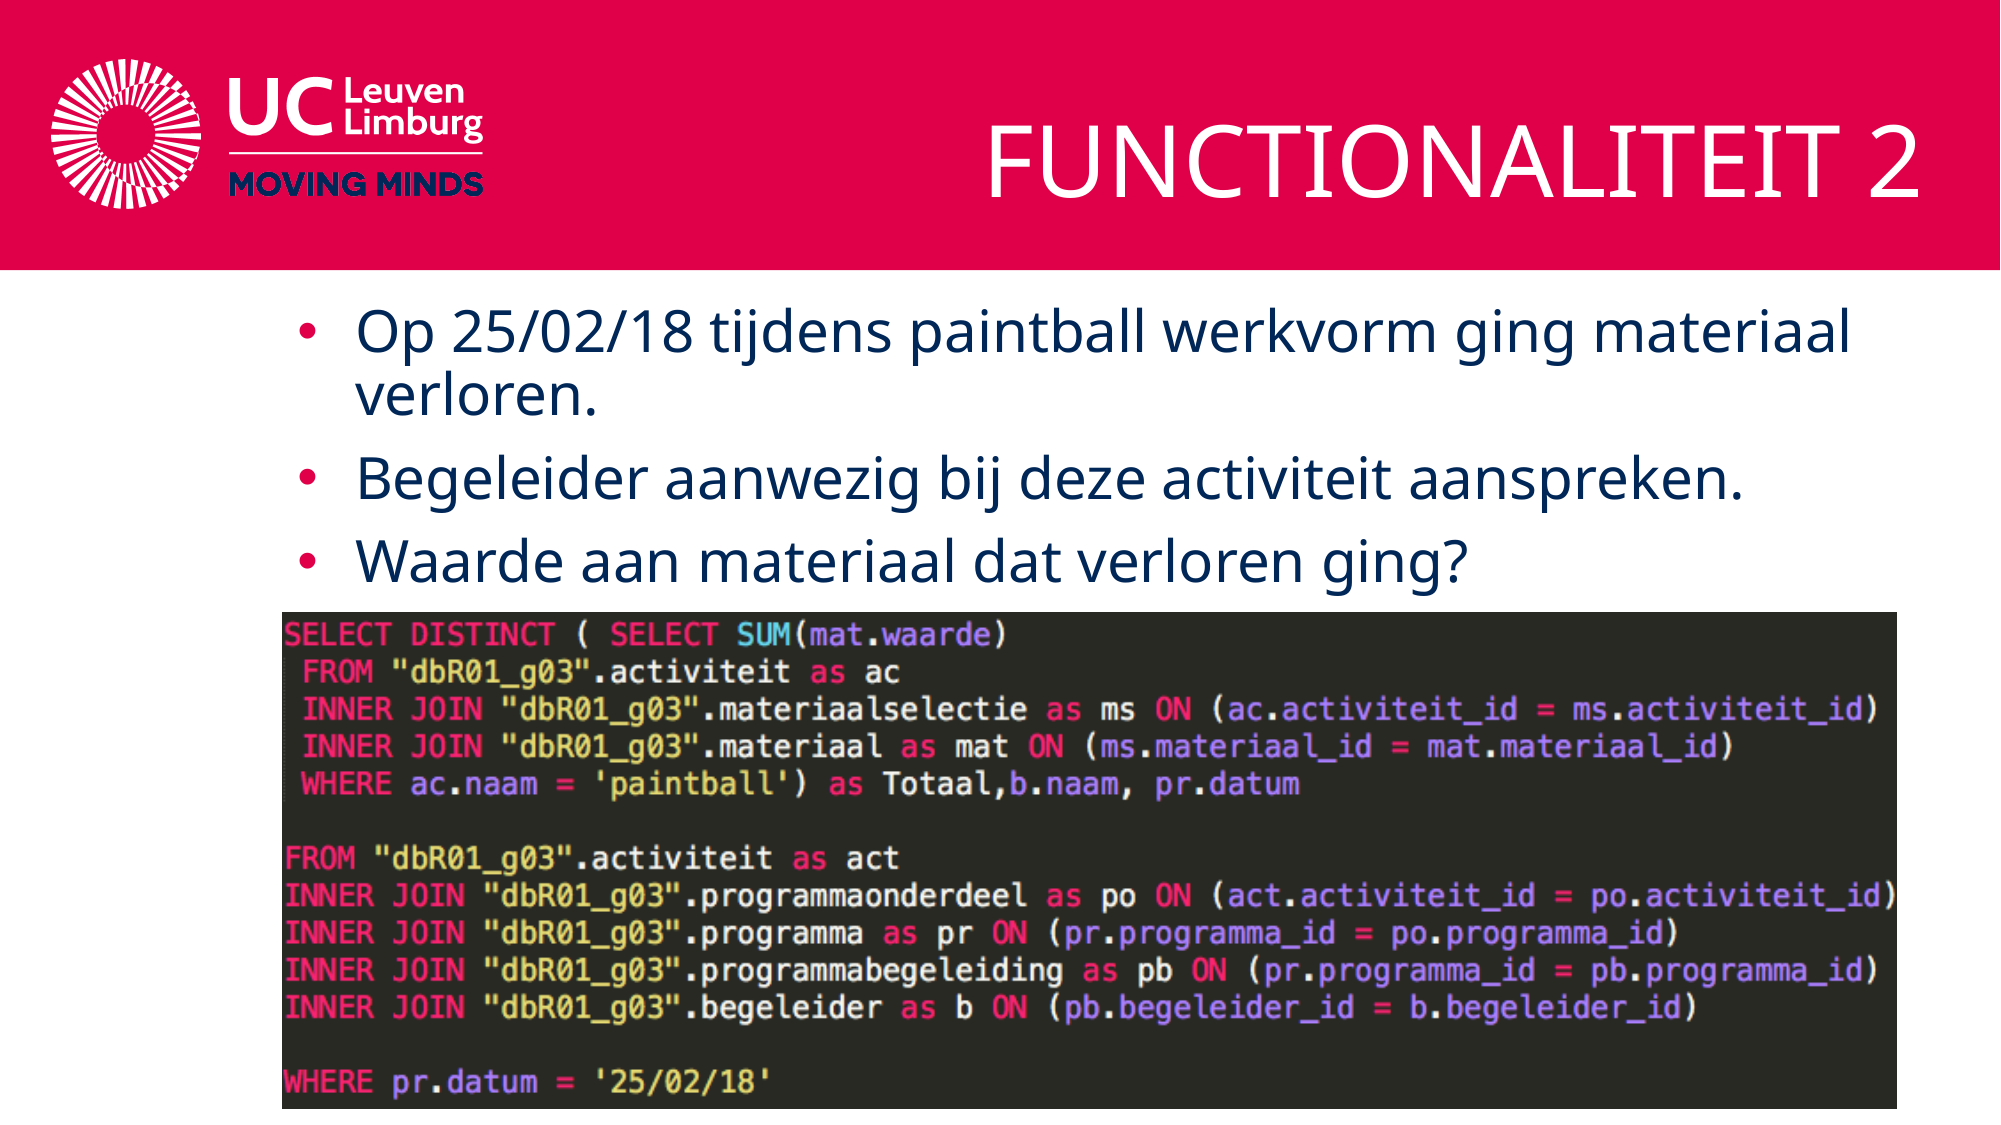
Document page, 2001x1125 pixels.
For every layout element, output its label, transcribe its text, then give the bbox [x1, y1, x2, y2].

picture [51, 59, 307, 209]
picture [282, 612, 1897, 1110]
title FUNCTIONALITEIT 2 [307, 59, 1940, 271]
list Op 25/02/18 tijdens paintball werkvorm ging materiaal verloren. Begeleider aanwezig bij deze activiteit aanspreken. Waarde aan materiaal dat verloren ging? [282, 203, 1915, 900]
